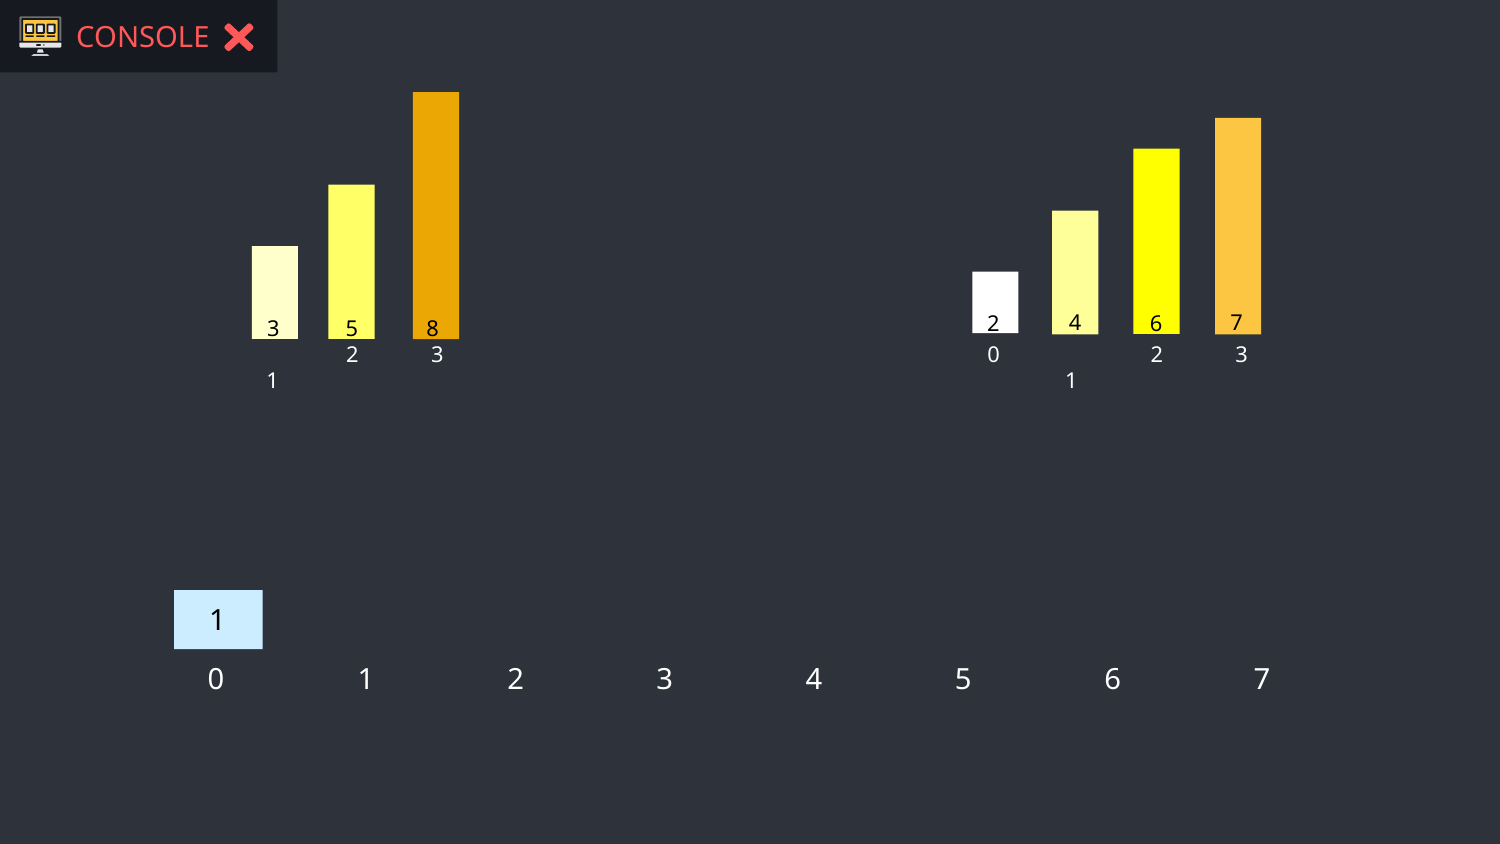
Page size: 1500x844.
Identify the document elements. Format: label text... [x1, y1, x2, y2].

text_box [1214, 117, 1262, 344]
text_box 1 [342, 652, 390, 703]
text_box 6 [1089, 652, 1136, 703]
text_box 2 [492, 652, 539, 703]
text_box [173, 589, 263, 650]
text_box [251, 245, 299, 349]
text_box 2 [325, 333, 389, 375]
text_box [1133, 148, 1180, 345]
text_box 0 [972, 351, 1019, 375]
text_box 4 [790, 652, 838, 703]
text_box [412, 91, 460, 349]
text_box 3 [1214, 333, 1285, 375]
text_box 7 [1238, 652, 1285, 703]
text_box 5 [940, 652, 987, 703]
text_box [971, 271, 1019, 345]
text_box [0, 0, 278, 73]
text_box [328, 184, 375, 349]
text_box 1 [251, 356, 298, 401]
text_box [1051, 210, 1099, 344]
text_box 1 [1050, 351, 1097, 401]
text_box 3 [416, 355, 463, 375]
text_box 2 [1124, 333, 1188, 375]
text_box 0 [192, 658, 239, 703]
text_box 3 [641, 652, 688, 703]
